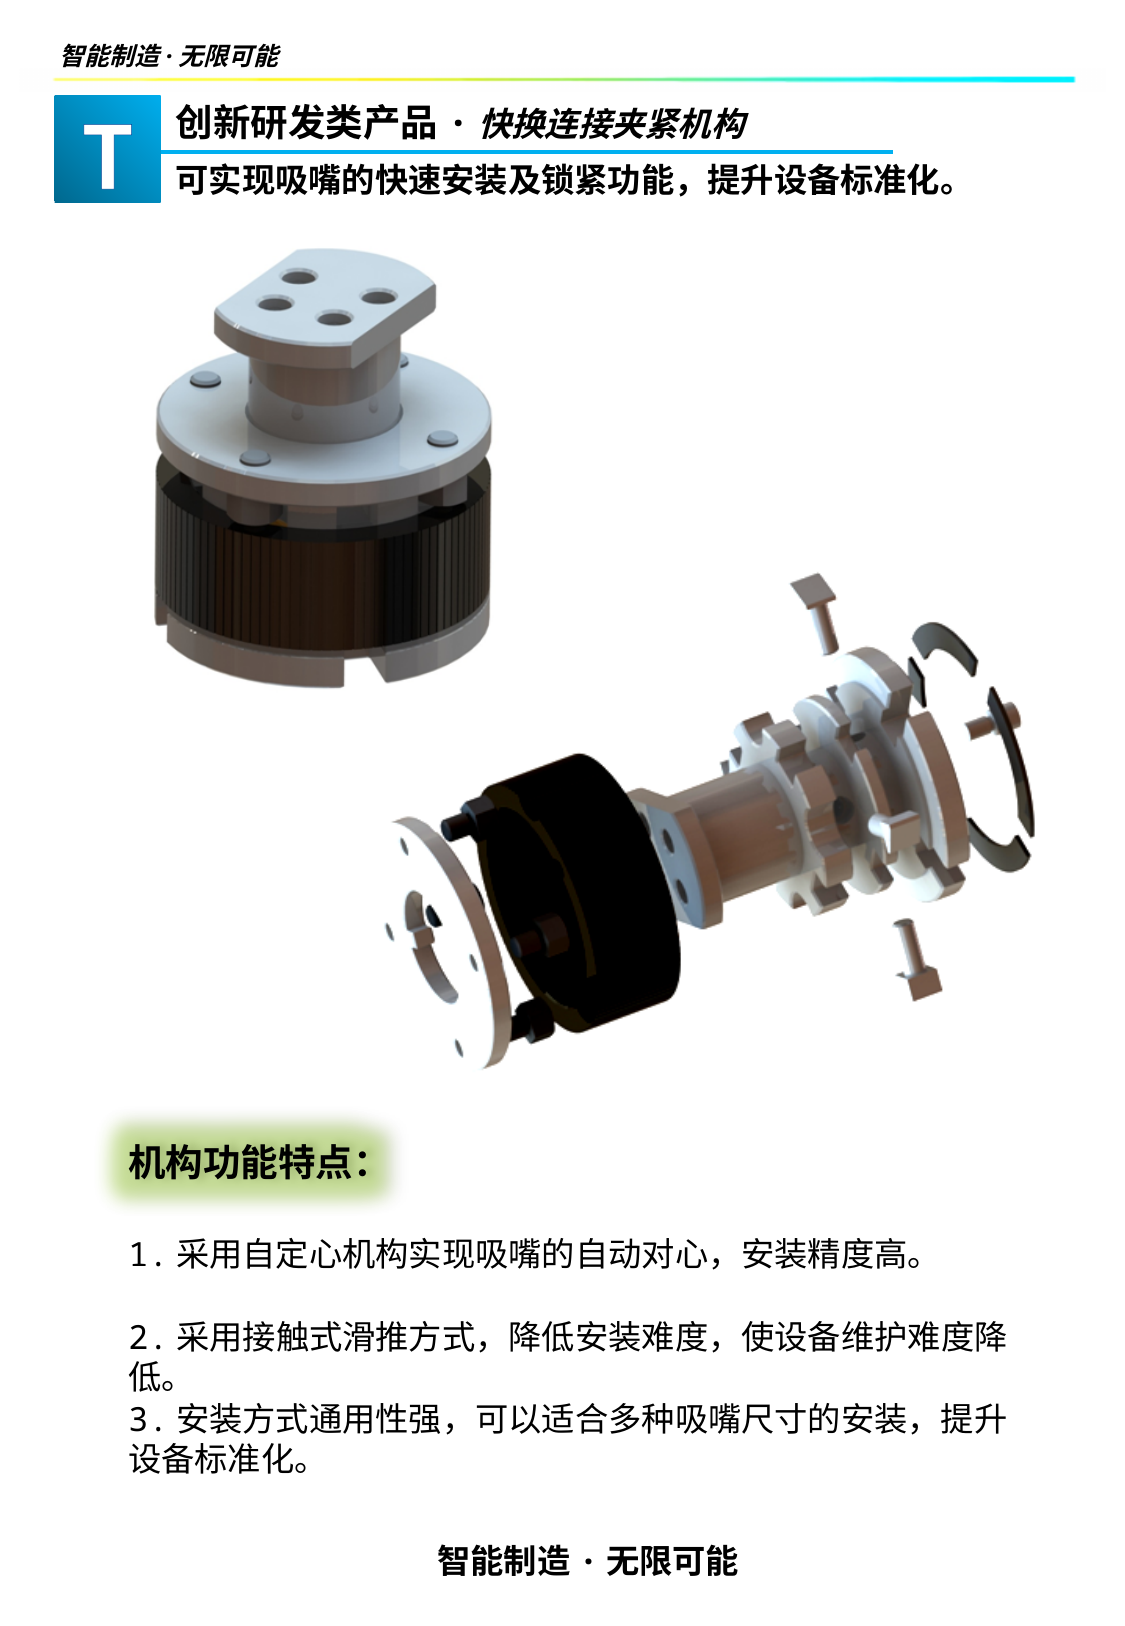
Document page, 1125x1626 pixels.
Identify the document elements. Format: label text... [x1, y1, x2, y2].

text_box 可实现吸嘴的快速安装及锁紧功能，提升设备标准化。 [160, 151, 965, 207]
picture [136, 231, 1049, 1083]
text_box 创新研发类产品·快换连接夹紧机构 [163, 99, 846, 150]
text_box 智能制造·无限可能 [422, 1533, 755, 1588]
text_box 智能制造·无限可能 [44, 32, 294, 66]
text_box 1.采用自定心机构实现吸嘴的自动对心，安装精度高。 [113, 1225, 1012, 1281]
picture [18, 68, 1107, 93]
text_box T [52, 99, 163, 204]
text_box 机构功能特点： [113, 1131, 445, 1192]
text_box 2.采用接触式滑推方式，降低安装难度，使设备维护难度降低。 [113, 1308, 1047, 1404]
text_box 3.安装方式通用性强，可以适合多种吸嘴尺寸的安装，提升设备标准化。 [113, 1404, 1047, 1486]
